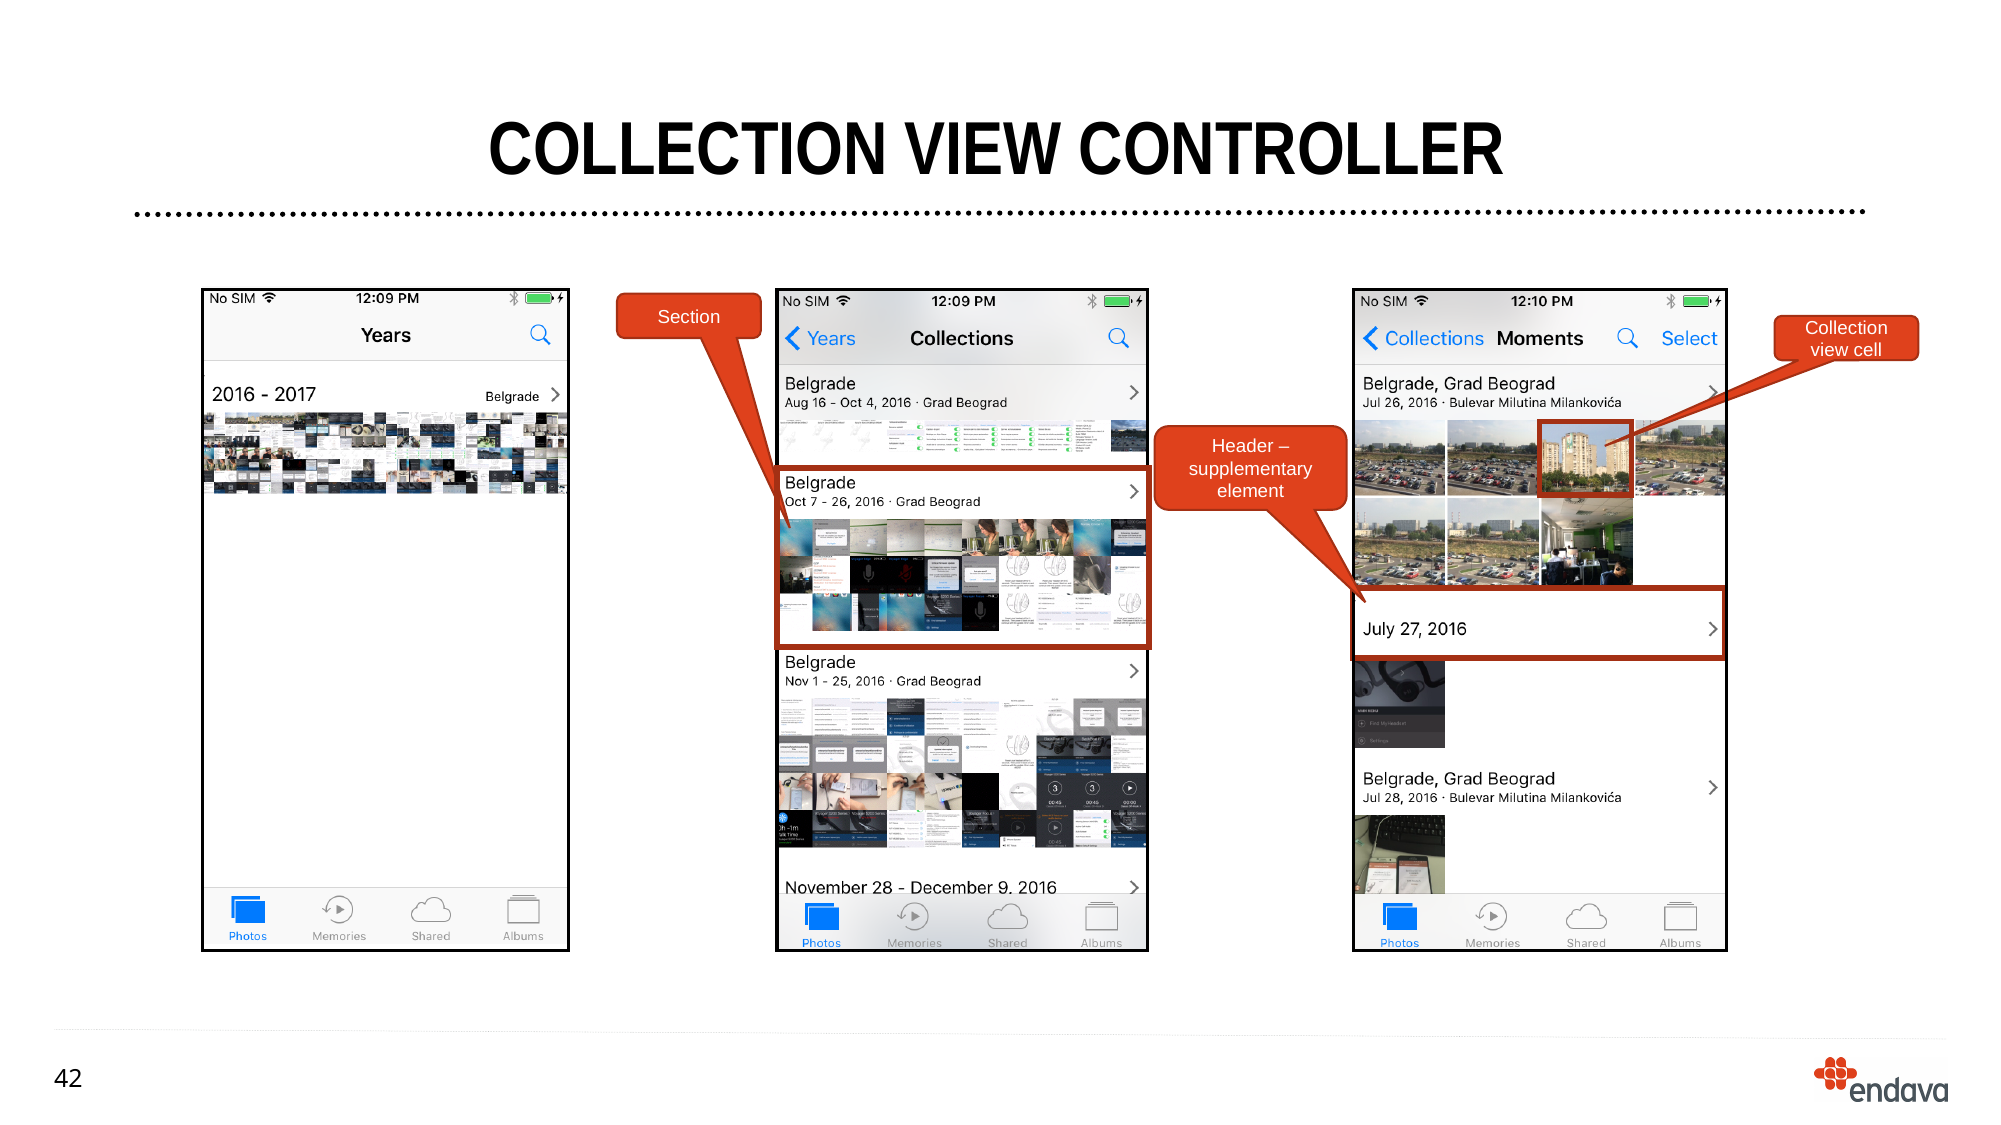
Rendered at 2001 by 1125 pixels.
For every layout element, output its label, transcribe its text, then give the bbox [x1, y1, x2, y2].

text_box Header – supplementary element [1153, 425, 1353, 593]
text_box Collection view cell [1727, 314, 1920, 402]
picture [202, 286, 569, 944]
picture [1353, 289, 1727, 951]
text_box [201, 288, 570, 951]
picture [775, 289, 1148, 951]
picture [1814, 1057, 1948, 1102]
title Collection View Controller [198, 26, 1812, 195]
text_box Section [615, 292, 775, 499]
